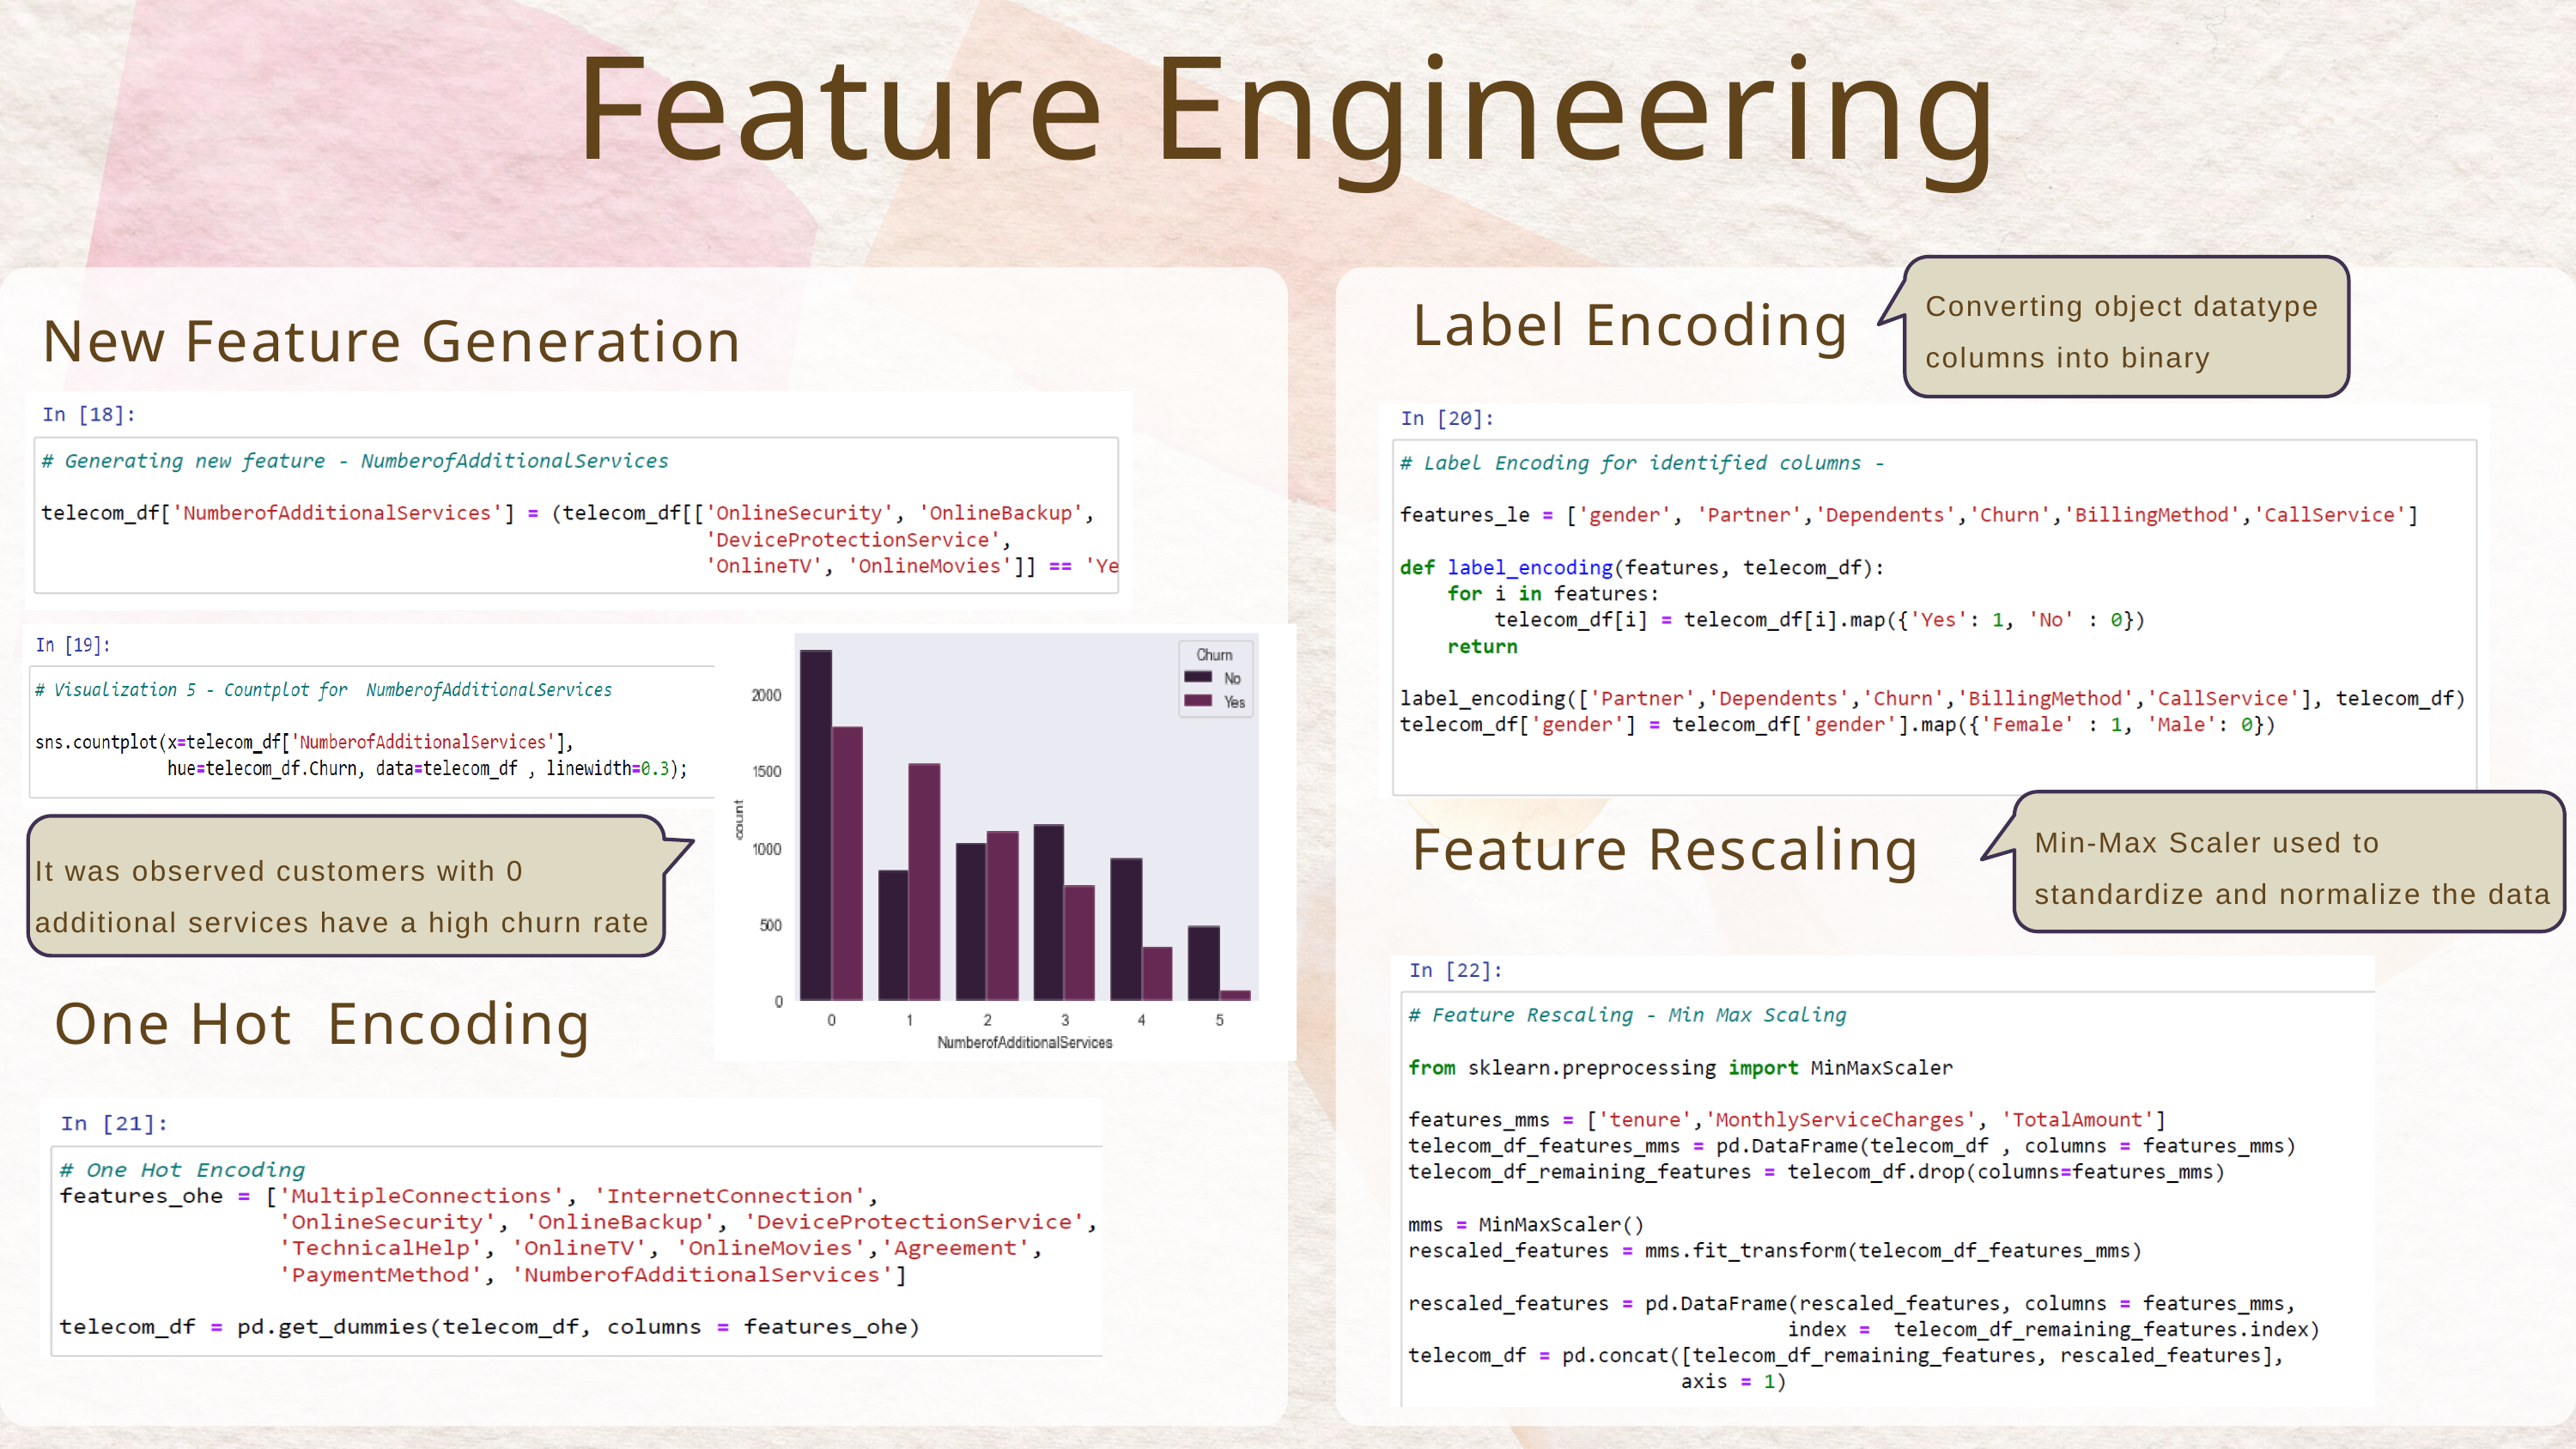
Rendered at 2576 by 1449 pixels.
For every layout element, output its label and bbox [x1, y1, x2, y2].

picture [1391, 955, 2375, 1407]
picture [1379, 403, 2489, 799]
text_box [1335, 267, 2576, 1427]
picture [25, 391, 1133, 610]
picture [0, 0, 2576, 1449]
text_box [0, 267, 1289, 1427]
picture [40, 1098, 1103, 1361]
